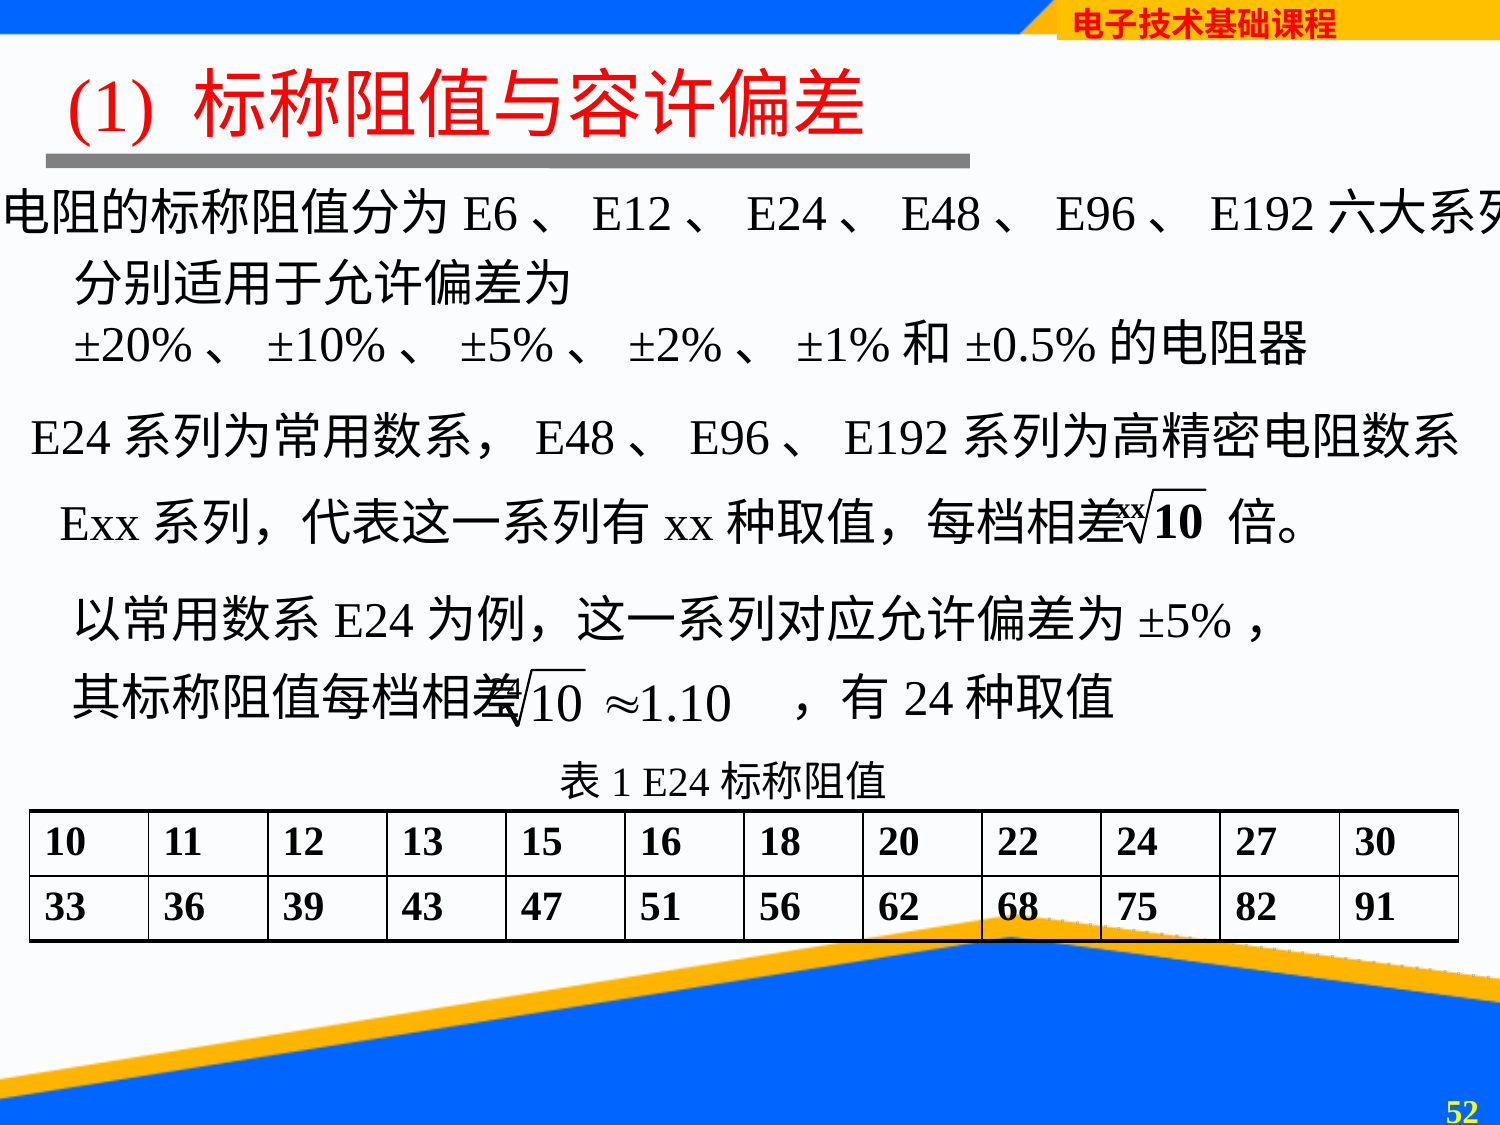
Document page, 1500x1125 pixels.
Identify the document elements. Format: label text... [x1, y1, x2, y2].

text_box 表1 E24标称阻值 [544, 749, 902, 813]
table_header 22 [983, 813, 1100, 875]
table_cell 43 [388, 877, 505, 939]
table_header 12 [269, 813, 386, 875]
picture [0, 248, 1500, 1125]
table_header 18 [745, 813, 862, 875]
table_cell 56 [745, 877, 862, 939]
table_header 10 [30, 813, 148, 875]
slide_number 51 [1399, 1082, 1495, 1125]
text_box 分别适用于允许偏差为 ±20%、±10%、±5%、±2%、±1%和±0.5%的电阻器 [58, 243, 1335, 379]
table_header 15 [507, 813, 624, 875]
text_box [56, 479, 1331, 559]
table_header 13 [388, 813, 505, 875]
text_box E24系列为常用数系，E48、E96、E192系列为高精密电阻数系 [15, 397, 1488, 472]
text_box 电阻的标称阻值分为E6、E12、E24、E48、E96、E192六大系列 [0, 172, 1500, 248]
table_cell 36 [149, 877, 267, 939]
table_cell 47 [507, 877, 624, 939]
table_cell 62 [864, 877, 981, 939]
table_header 16 [626, 813, 743, 875]
table_cell 75 [1102, 877, 1219, 939]
table_header 20 [864, 813, 981, 875]
text_box (1) 标称阻值与容许偏差 [53, 42, 1069, 161]
table_cell 33 [30, 877, 148, 939]
table_header 11 [149, 813, 267, 875]
table_header 24 [1102, 813, 1219, 875]
table_cell 51 [626, 877, 743, 939]
table_header 27 [1221, 813, 1339, 875]
table_header 30 [1340, 813, 1458, 875]
picture [0, 0, 1500, 172]
table_cell 91 [1340, 877, 1458, 939]
table_cell 82 [1221, 877, 1339, 939]
table_cell 68 [983, 877, 1100, 939]
table_cell 39 [269, 877, 386, 939]
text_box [56, 562, 1348, 740]
